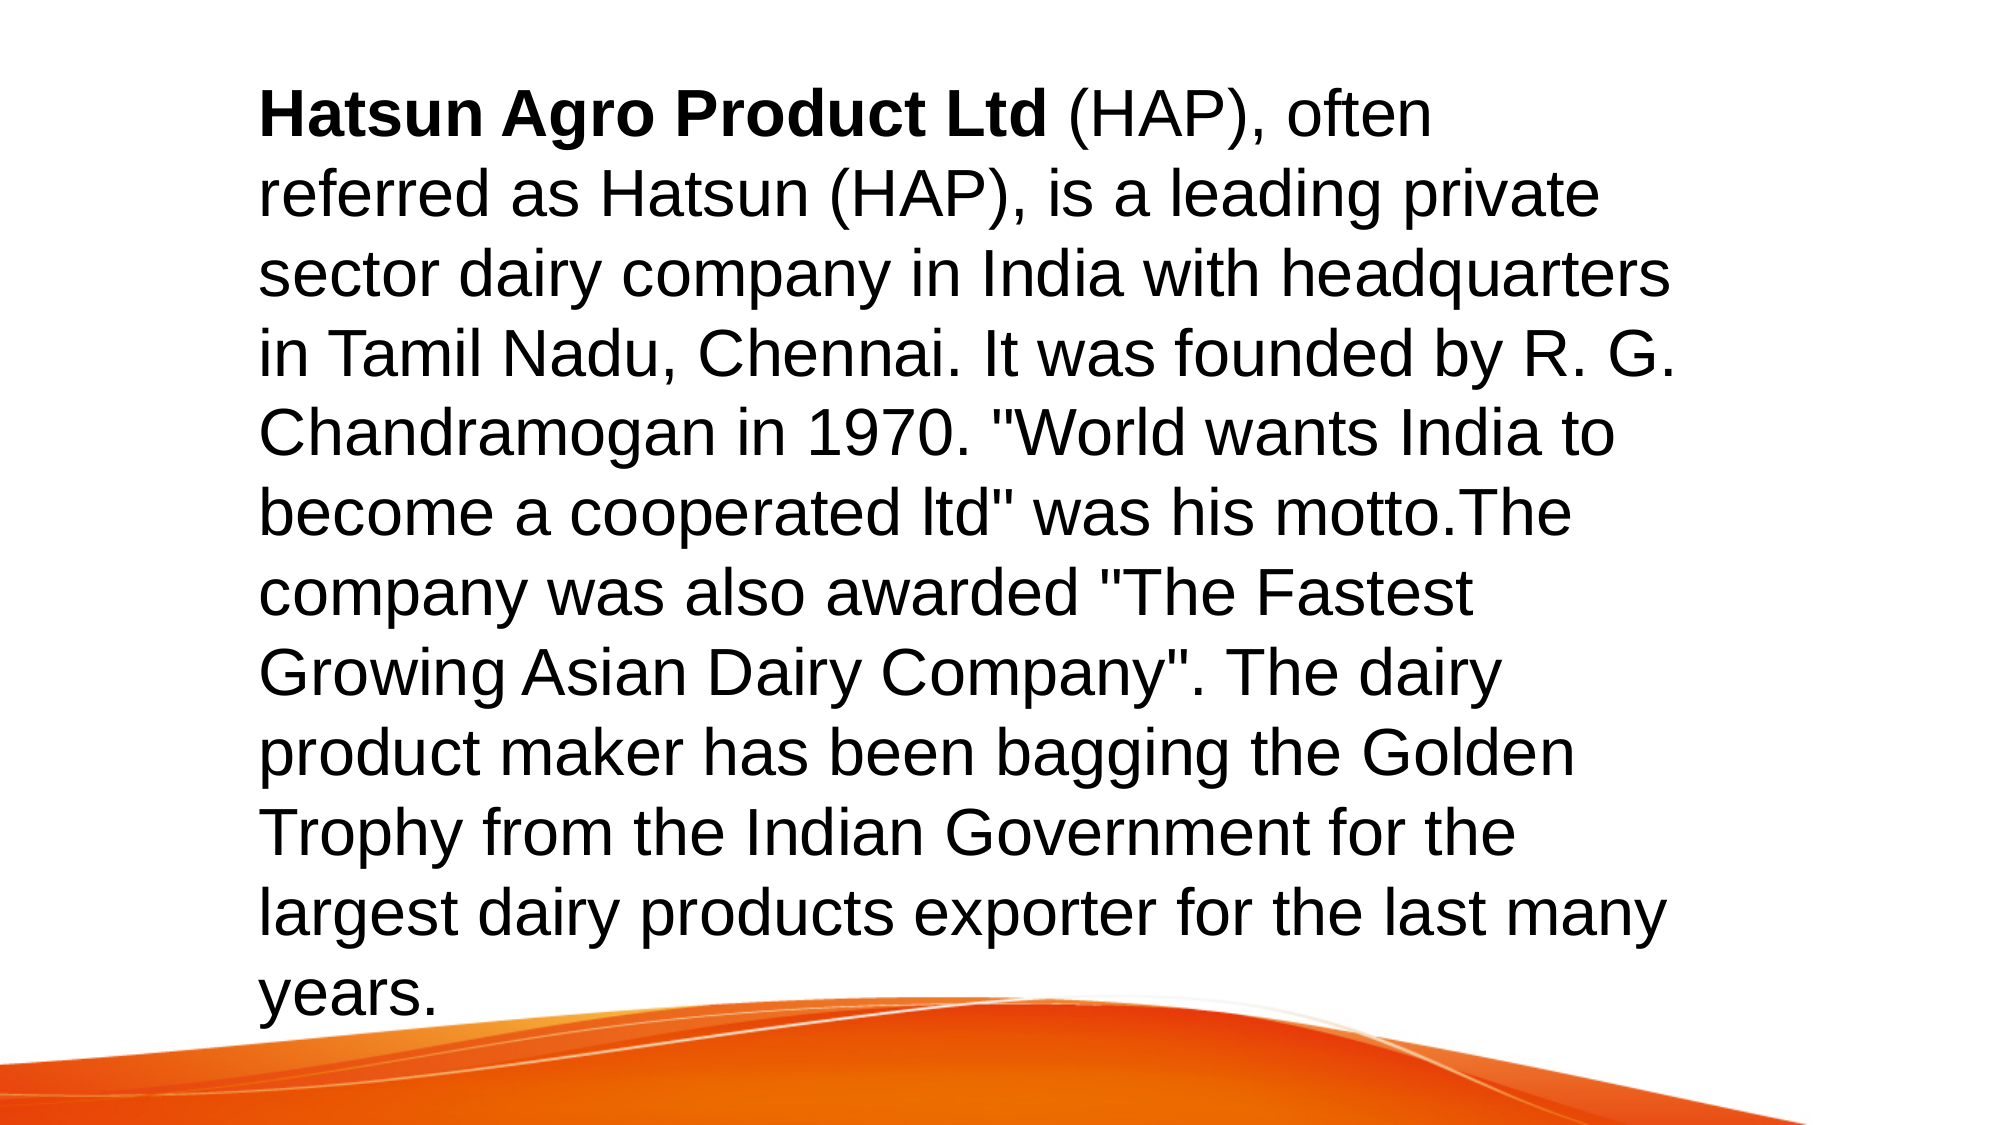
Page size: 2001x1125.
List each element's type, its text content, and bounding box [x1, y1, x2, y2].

picture [0, 0, 2000, 1125]
list Hatsun Agro Product Ltd (HAP), often referred as Hatsun (HAP), is a leading private sector dairy company in India with headquarters in Tamil Nadu, Chennai. It was founded by R. G. Chandramogan in 1970. "World wants India to become a cooperated ltd" was his motto.The company was also awarded "The Fastest Growing Asian Dairy Company". The dairy product maker has been bagging the Golden Trophy from the Indian Government for the largest dairy products exporter for the last many years. [168, 61, 1697, 1125]
